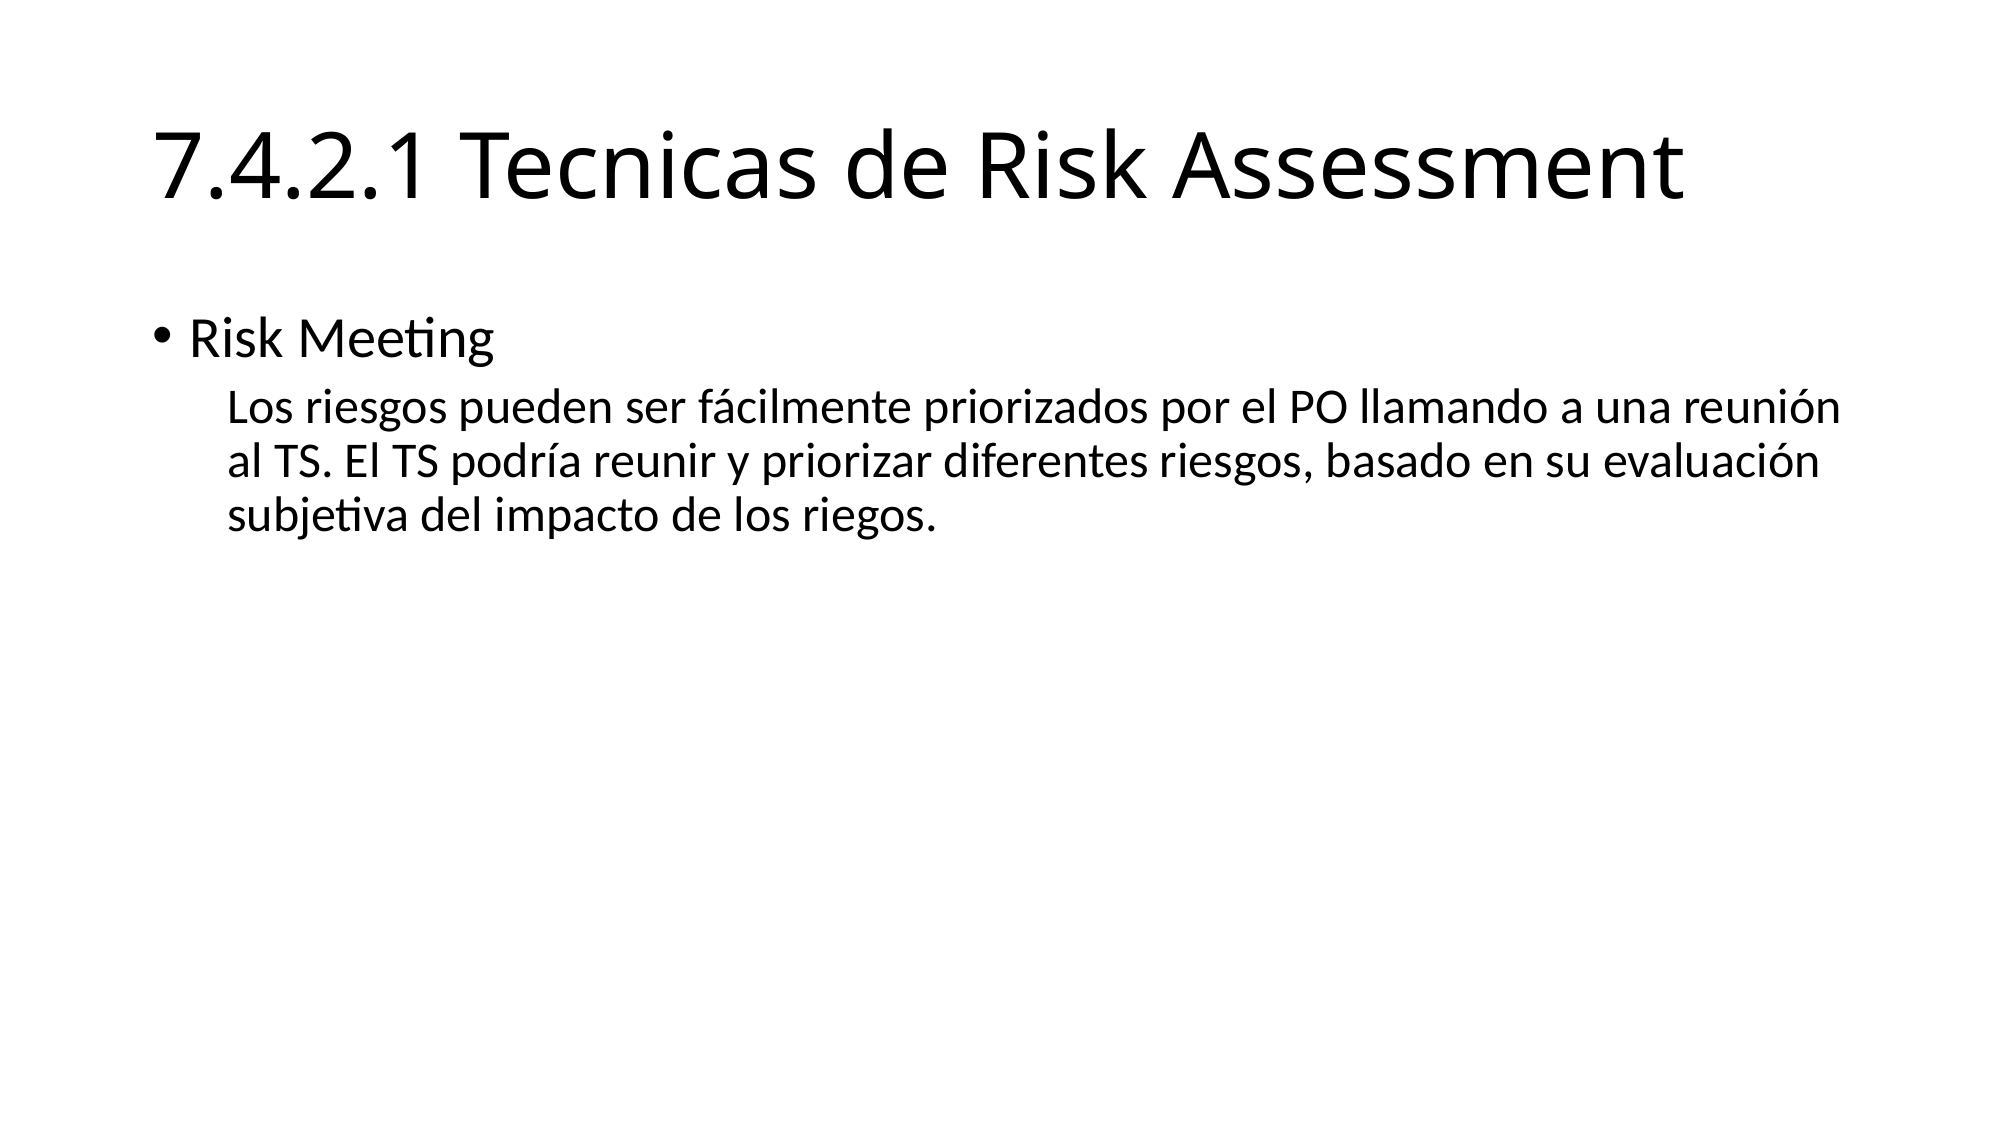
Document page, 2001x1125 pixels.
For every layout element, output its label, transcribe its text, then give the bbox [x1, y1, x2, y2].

list Risk Meeting Los riesgos pueden ser fácilmente priorizados por el PO llamando a una reunión al TS. El TS podría reunir y priorizar diferentes riesgos, basado en su evaluación subjetiva del impacto de los riegos. [137, 299, 1863, 1014]
title 7.4.2.1 Tecnicas de Risk Assessment [137, 59, 1863, 278]
